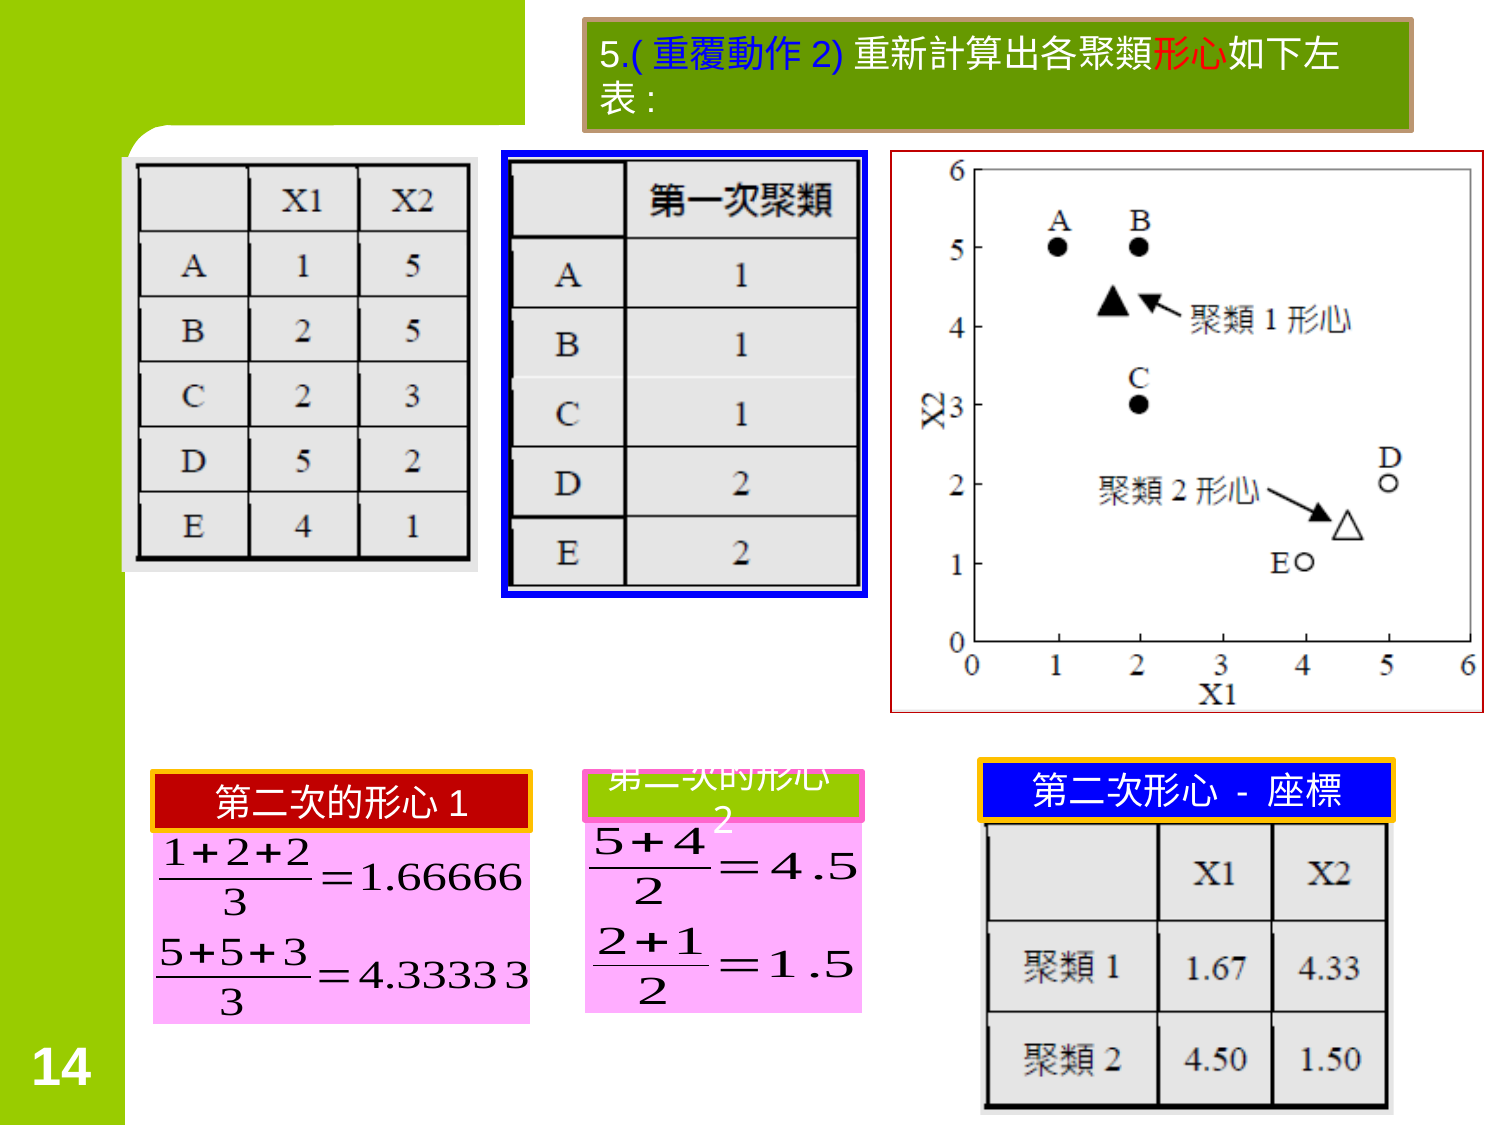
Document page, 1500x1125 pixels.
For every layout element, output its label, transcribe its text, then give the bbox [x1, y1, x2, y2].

picture [507, 156, 863, 592]
text_box 第二次的形心1 [150, 769, 532, 833]
picture [891, 151, 1483, 712]
slide_number 14 [13, 1023, 111, 1105]
picture [121, 157, 479, 572]
text_box 第二次的形心2 [583, 769, 864, 822]
text_box 5.(重覆動作2)重新計算出各聚類形心如下左表: [582, 17, 1414, 133]
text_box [979, 759, 1394, 1115]
